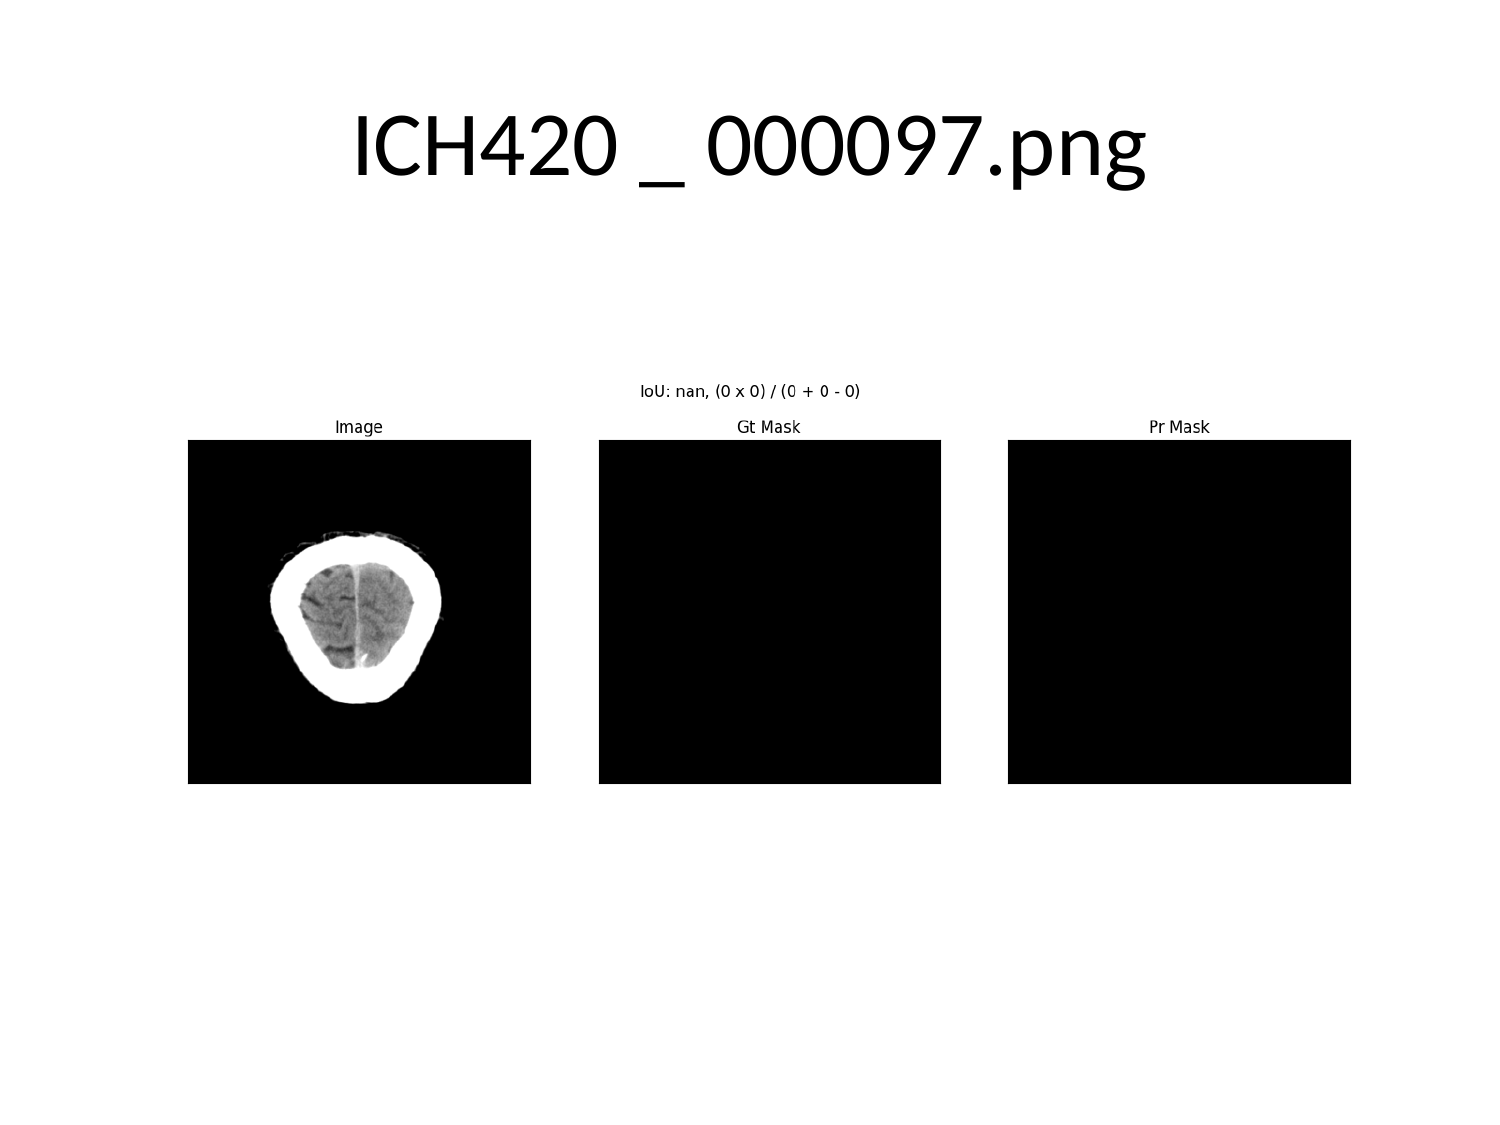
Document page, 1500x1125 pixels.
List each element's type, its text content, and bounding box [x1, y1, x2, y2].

title ICH420 _ 000097.png [75, 45, 1425, 233]
picture [0, 374, 1500, 844]
